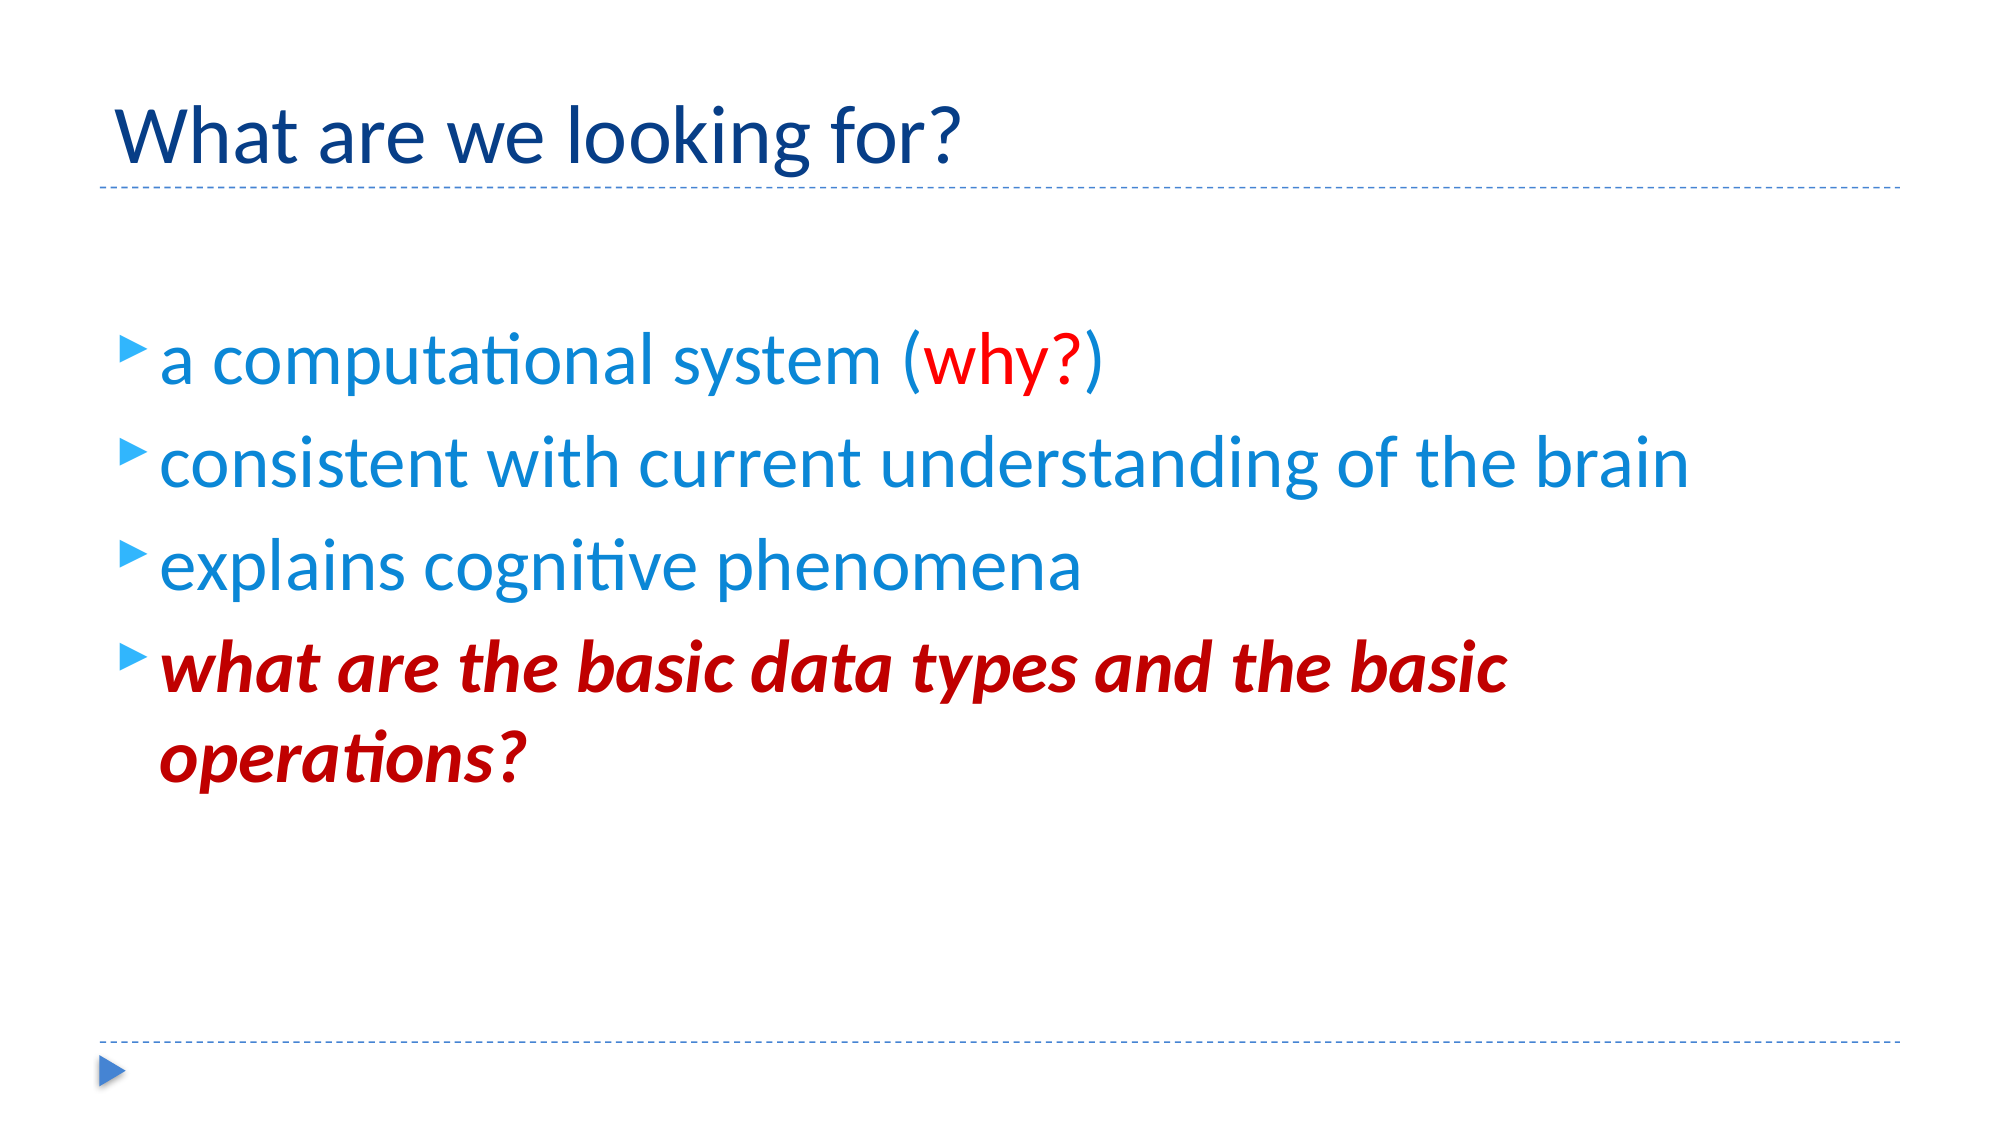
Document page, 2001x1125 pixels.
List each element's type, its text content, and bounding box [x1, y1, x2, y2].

list a computational system (why?) consistent with current understanding of the brain explains cognitive phenomena what are the basic data types and the basic operations? [99, 200, 1900, 1010]
title What are we looking for? [99, 24, 1900, 188]
